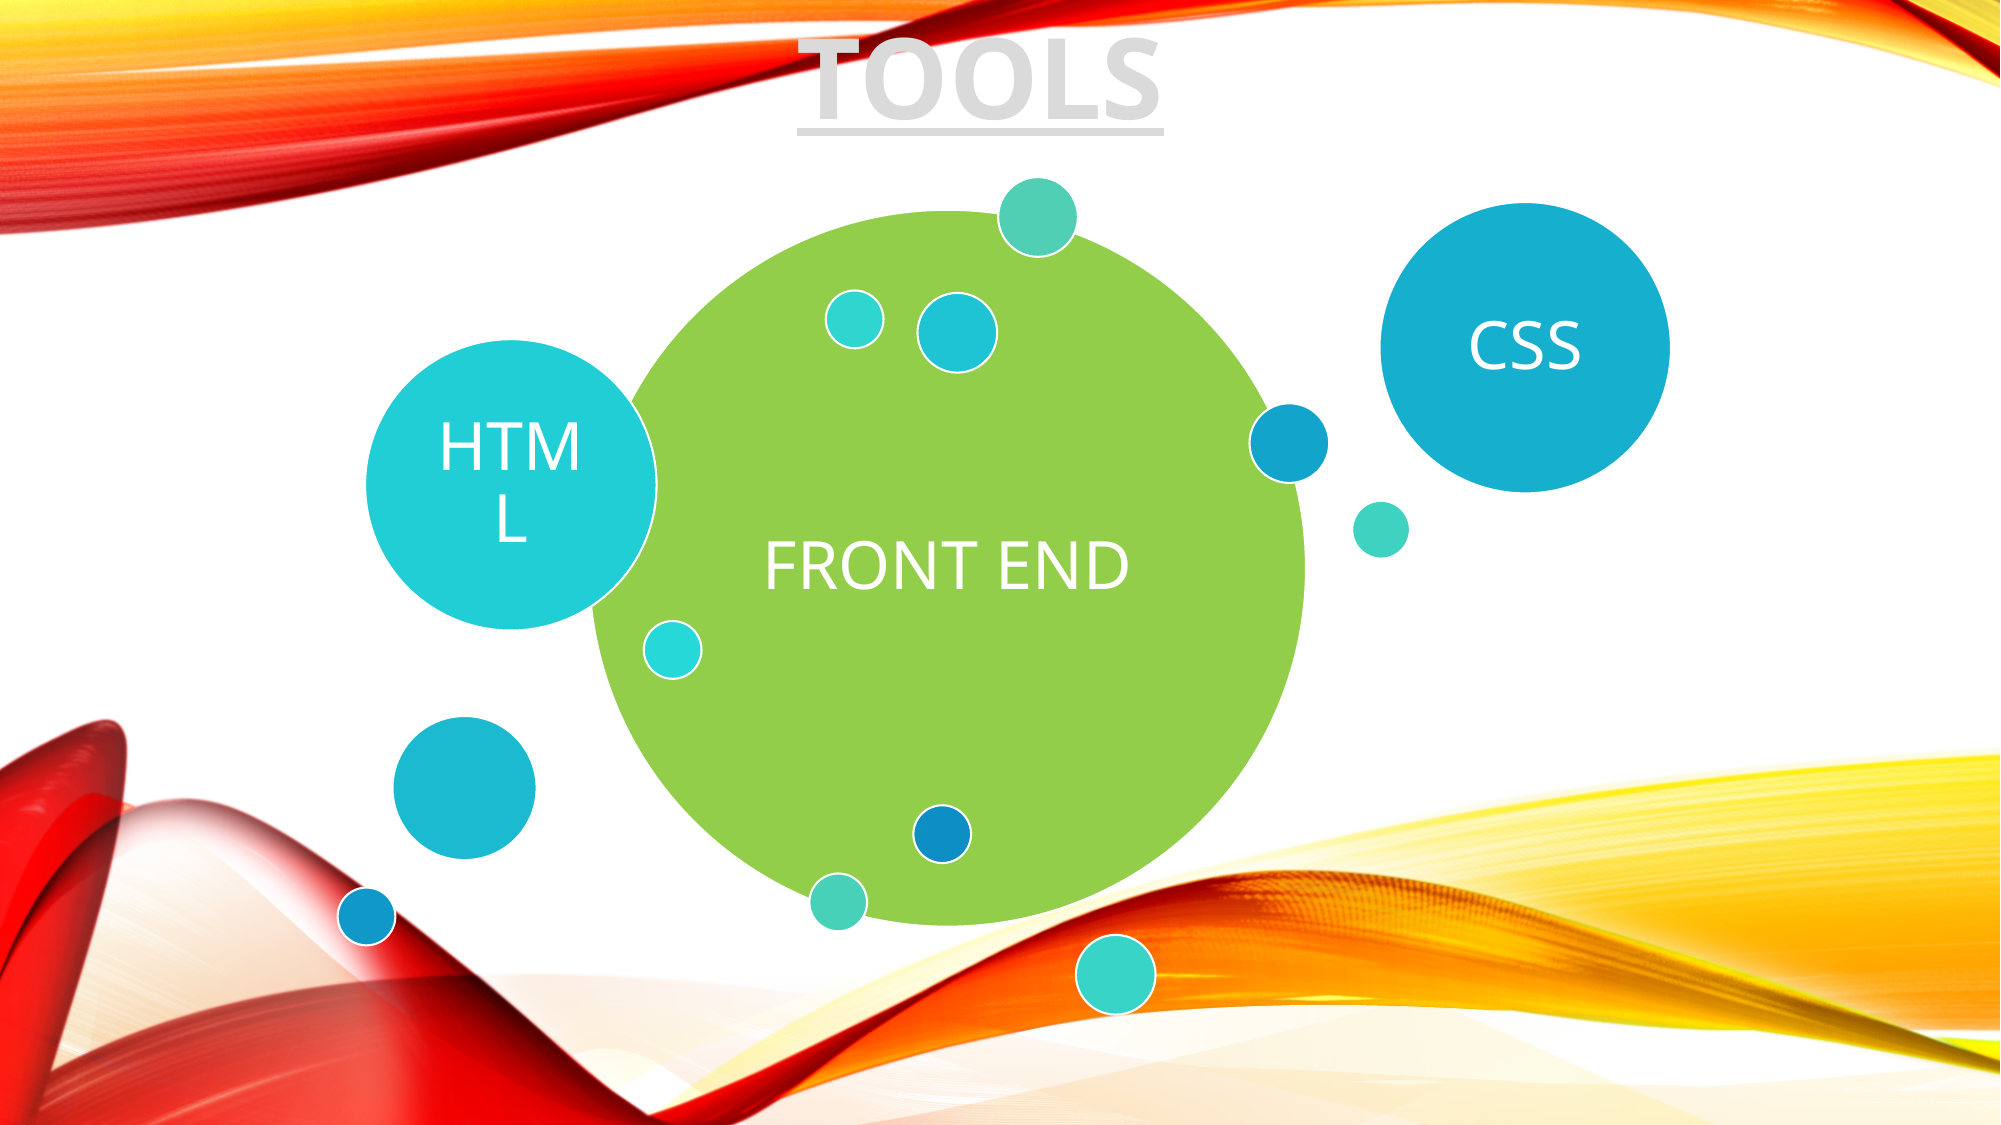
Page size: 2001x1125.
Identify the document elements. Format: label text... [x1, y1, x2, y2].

picture [0, 0, 2000, 237]
text_box TOOLS [632, 0, 1329, 150]
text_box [337, 151, 1672, 1041]
picture [0, 717, 2000, 1125]
